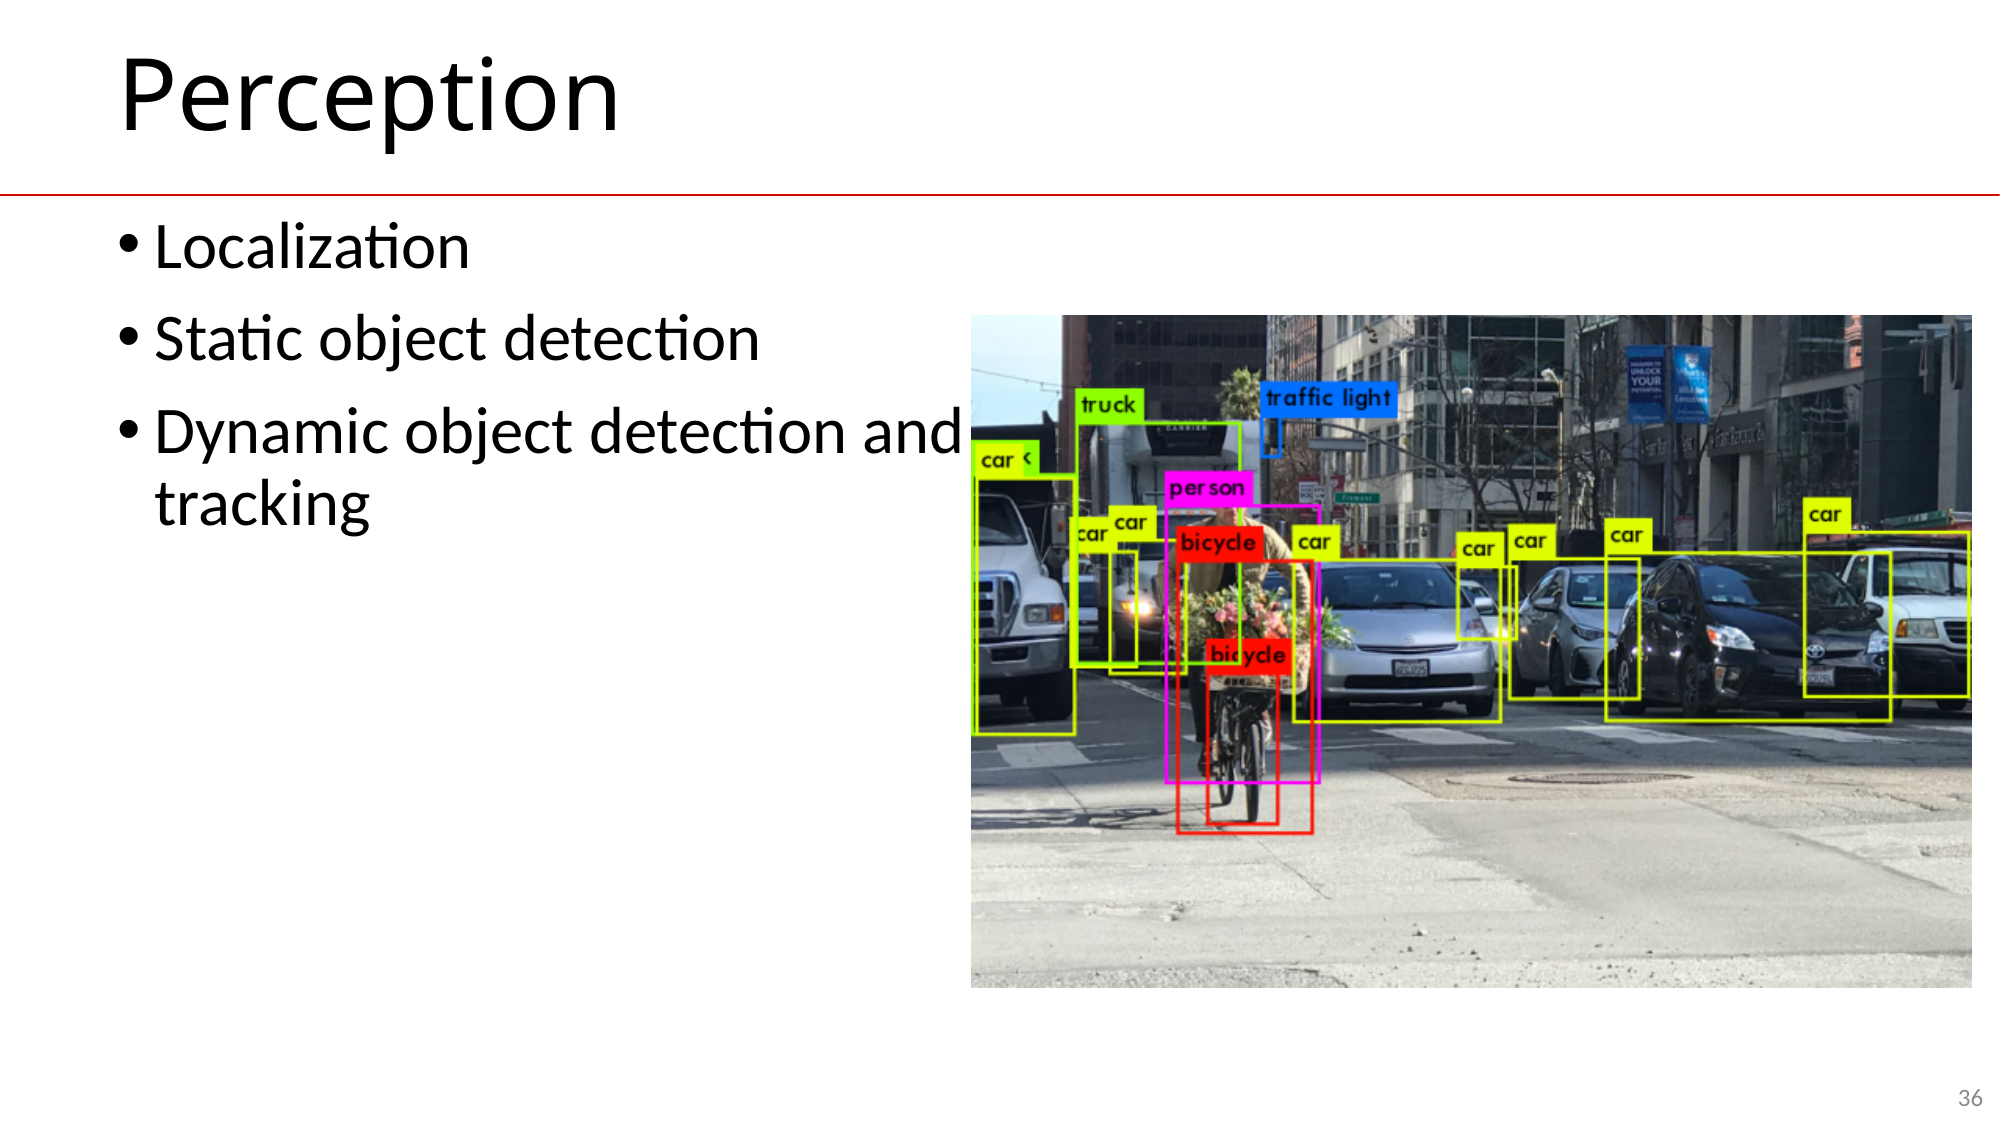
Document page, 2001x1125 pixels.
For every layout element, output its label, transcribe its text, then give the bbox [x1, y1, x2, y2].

picture [971, 315, 1972, 988]
list Localization Static object detection Dynamic object detection and tracking [102, 203, 985, 1056]
title Perception [102, 10, 1899, 186]
slide_number 36 [1548, 1066, 1999, 1125]
